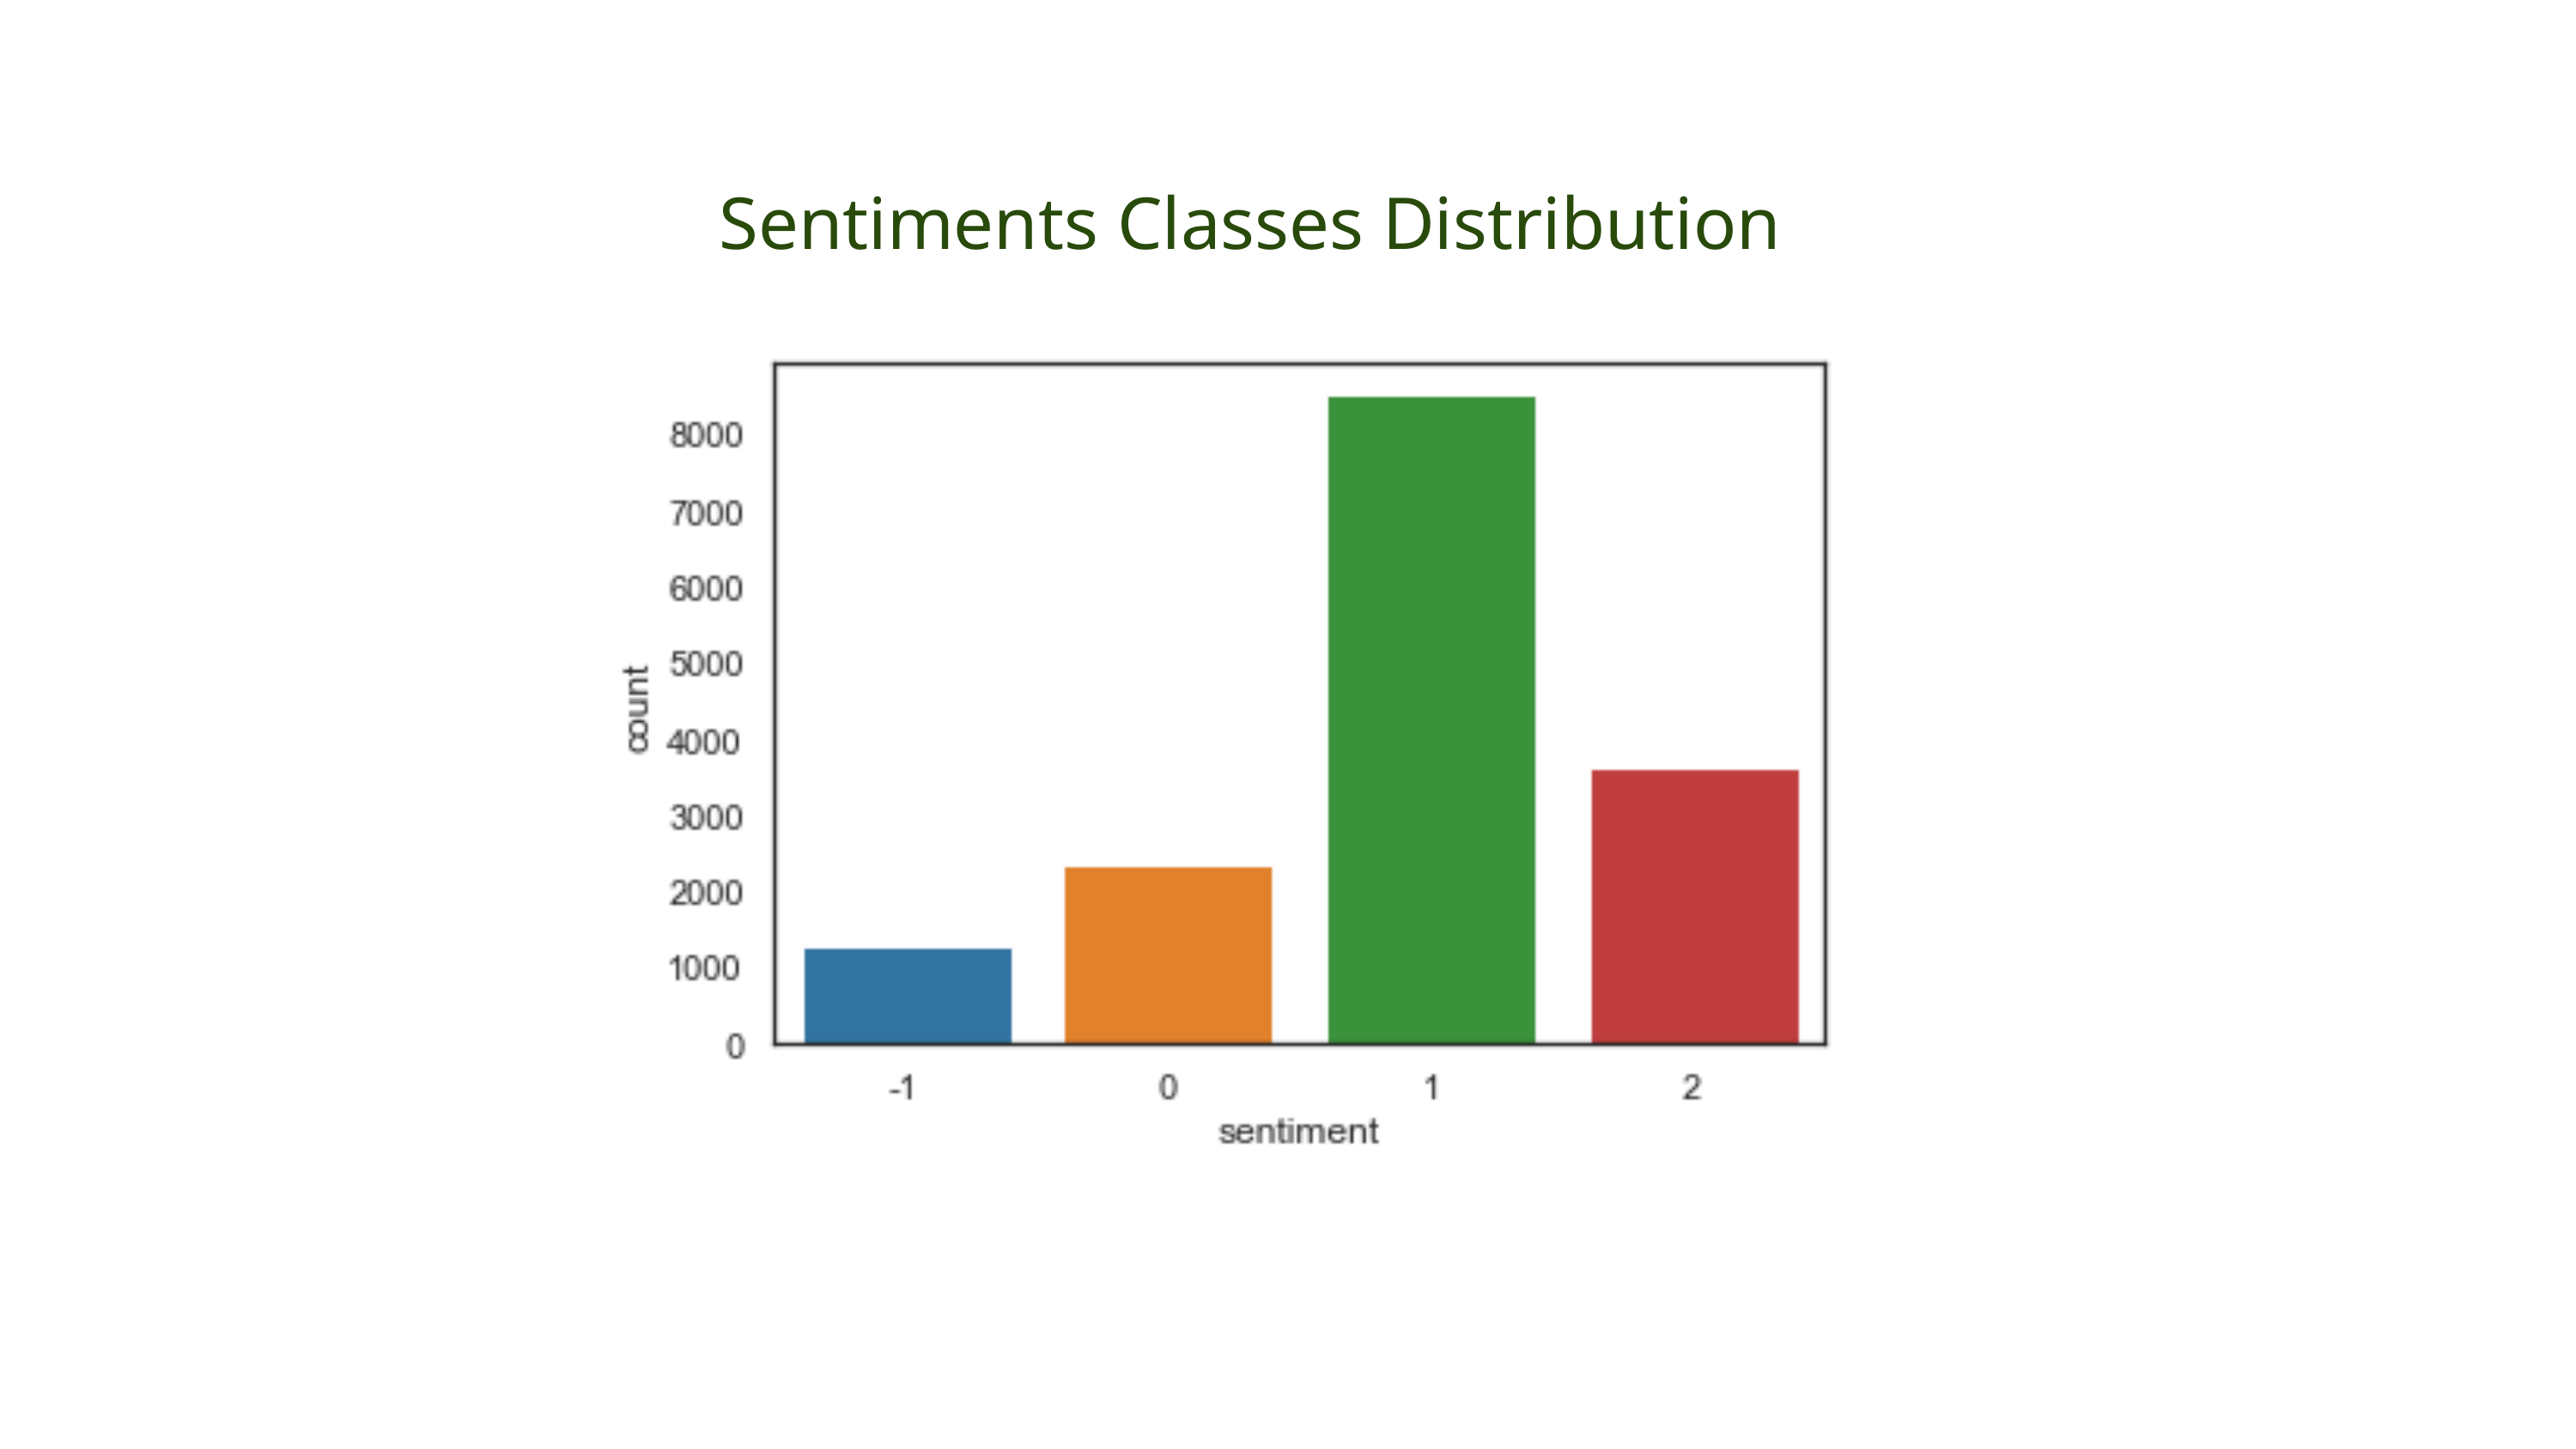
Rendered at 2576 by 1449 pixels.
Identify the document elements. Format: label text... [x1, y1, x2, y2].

picture [602, 341, 1847, 1173]
text_box Sentiments Classes Distribution [719, 183, 1799, 264]
